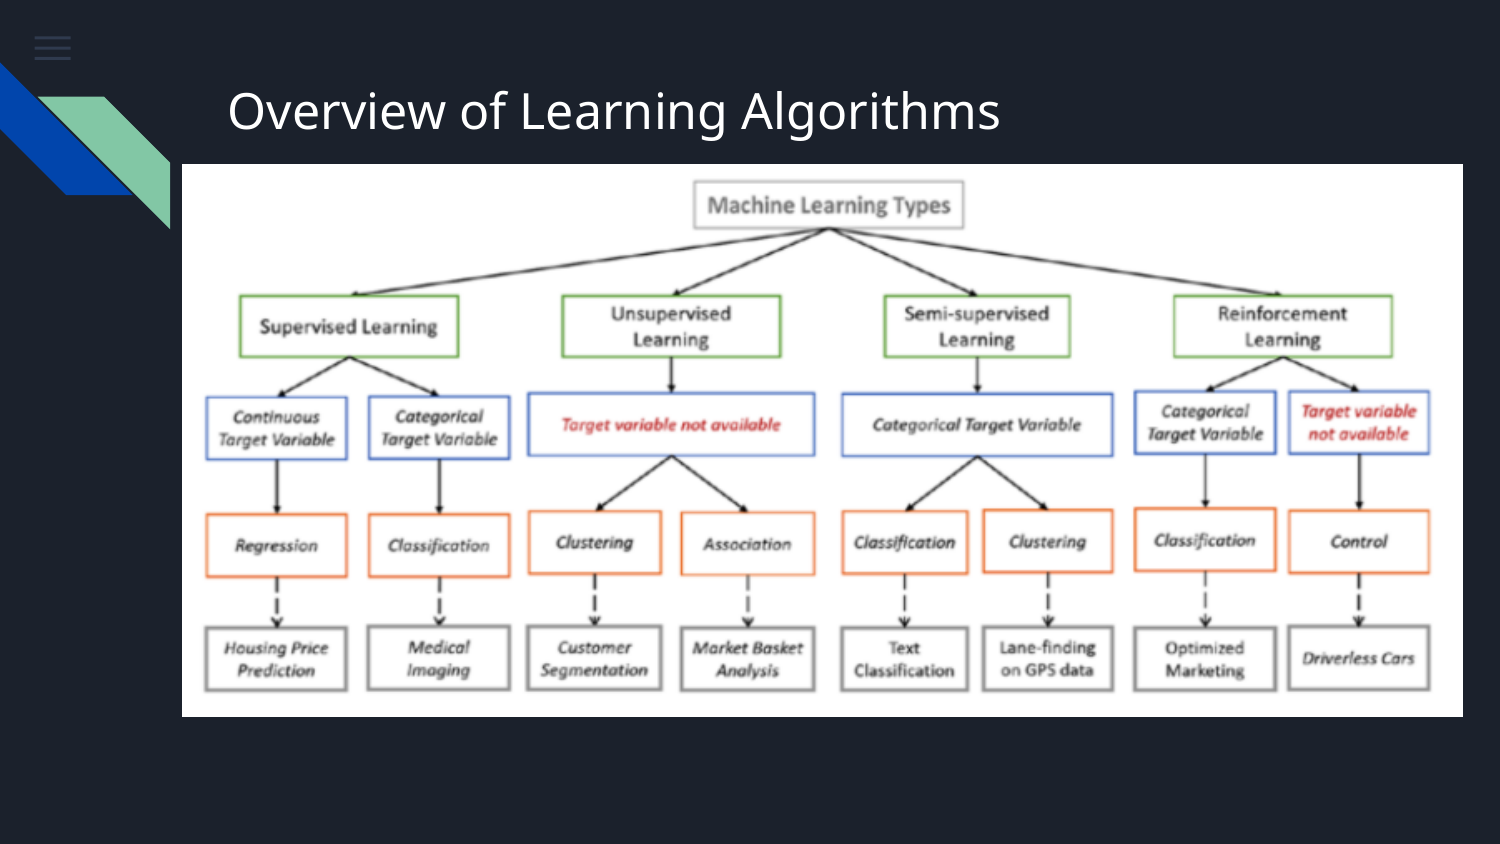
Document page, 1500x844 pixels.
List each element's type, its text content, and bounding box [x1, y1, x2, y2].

title Overview of Learning Algorithms [212, 64, 1368, 162]
picture [182, 164, 1464, 717]
